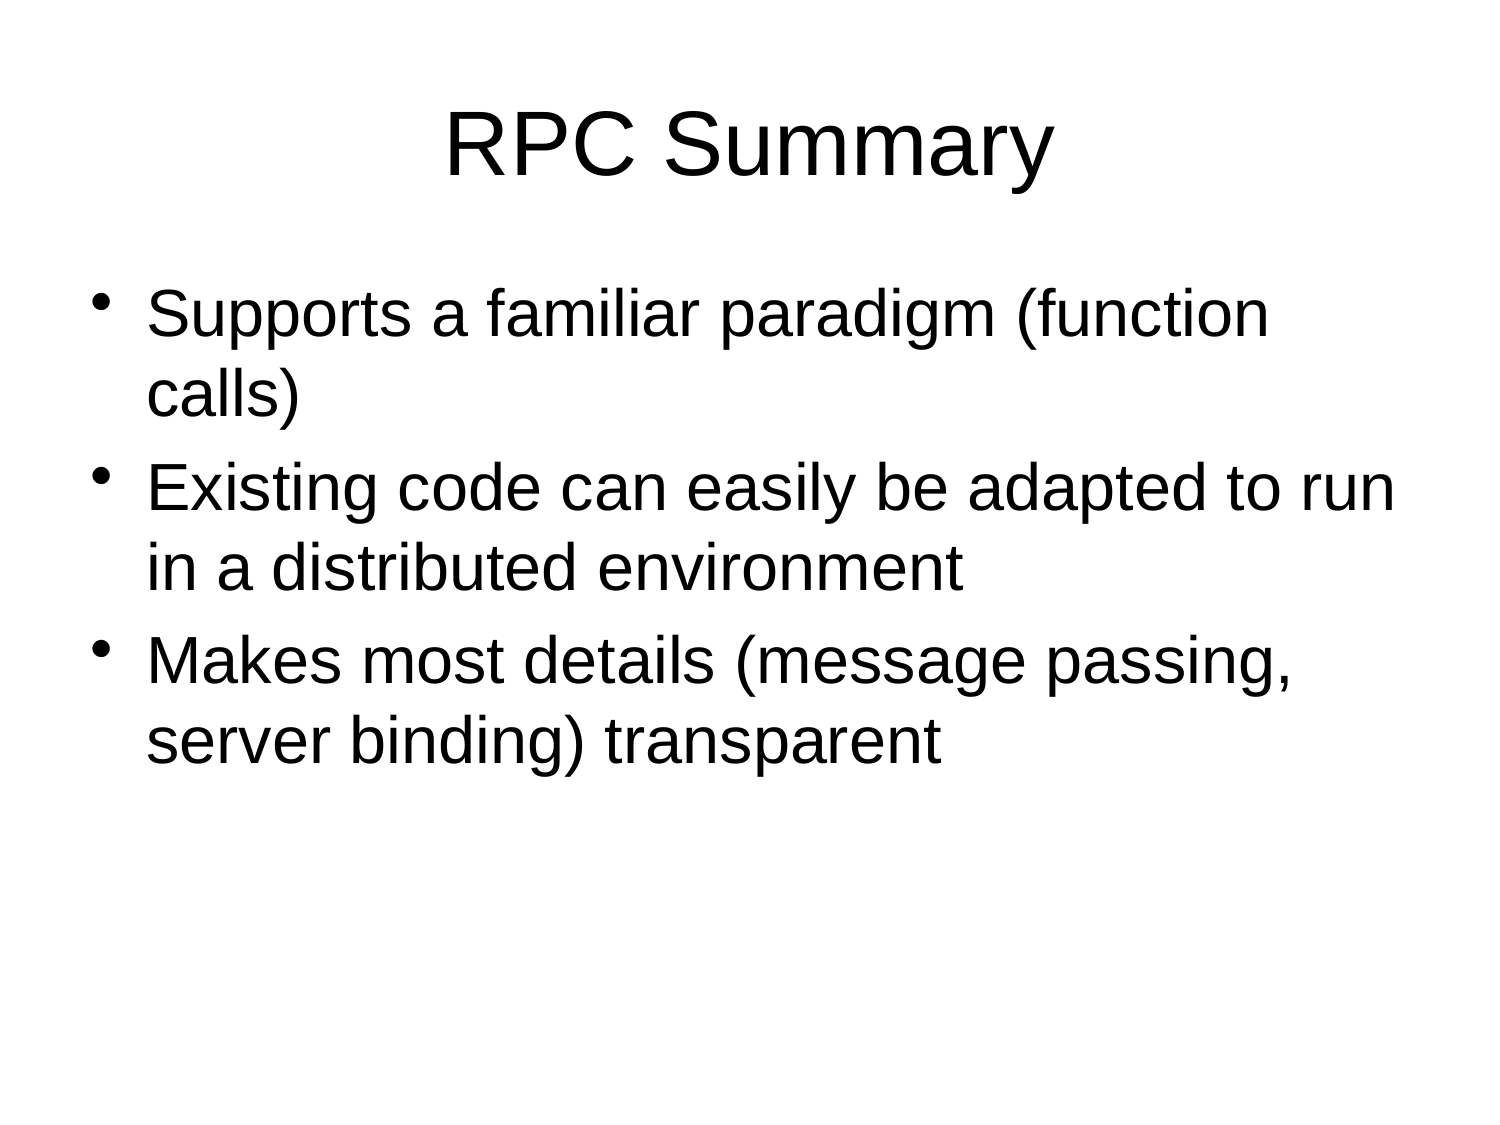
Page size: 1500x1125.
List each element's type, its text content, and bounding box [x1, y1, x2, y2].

title RPC Summary [74, 44, 1426, 233]
list Supports a familiar paradigm (function calls) Existing code can easily be adapted to run in a distributed environment Makes most details (message passing, server binding) transparent [74, 262, 1426, 1006]
